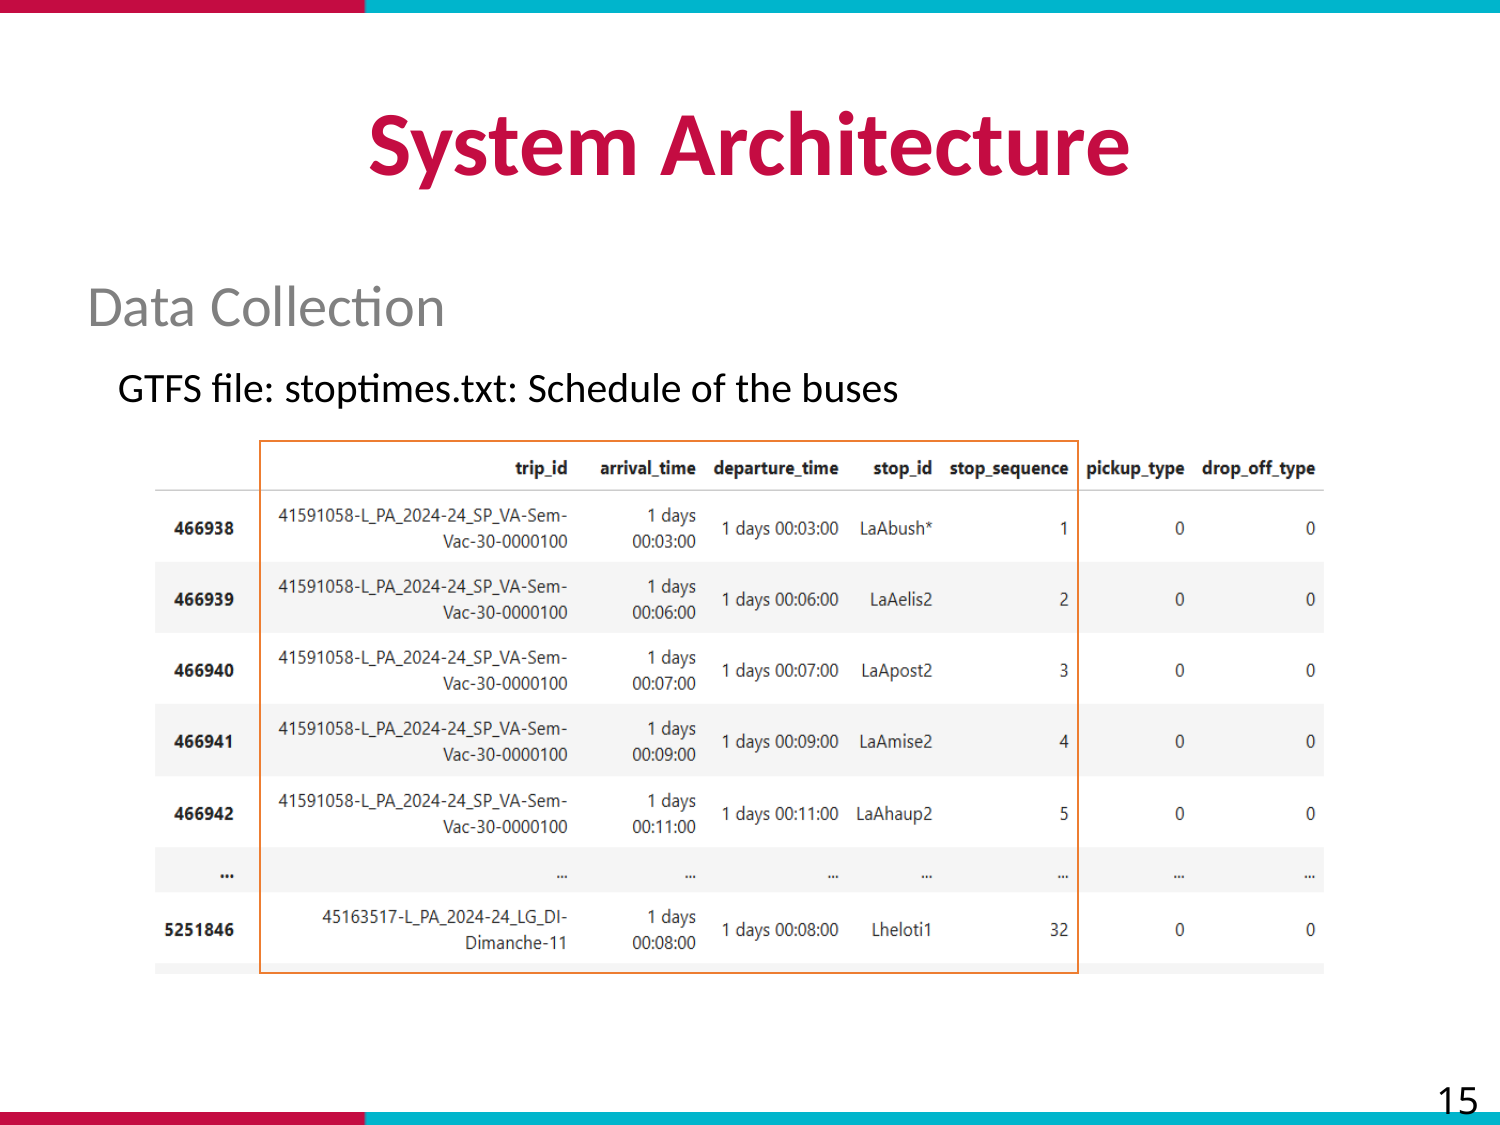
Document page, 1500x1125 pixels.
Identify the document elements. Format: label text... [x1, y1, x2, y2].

text_box GTFS file: stoptimes.txt: Schedule of the buses [102, 353, 1061, 419]
list Data Collection [72, 232, 1094, 339]
title System Architecture [236, 45, 1265, 233]
picture [0, 1112, 1415, 1125]
picture [153, 439, 1327, 975]
picture [0, 0, 1500, 13]
text_box 15 [1415, 1079, 1500, 1125]
